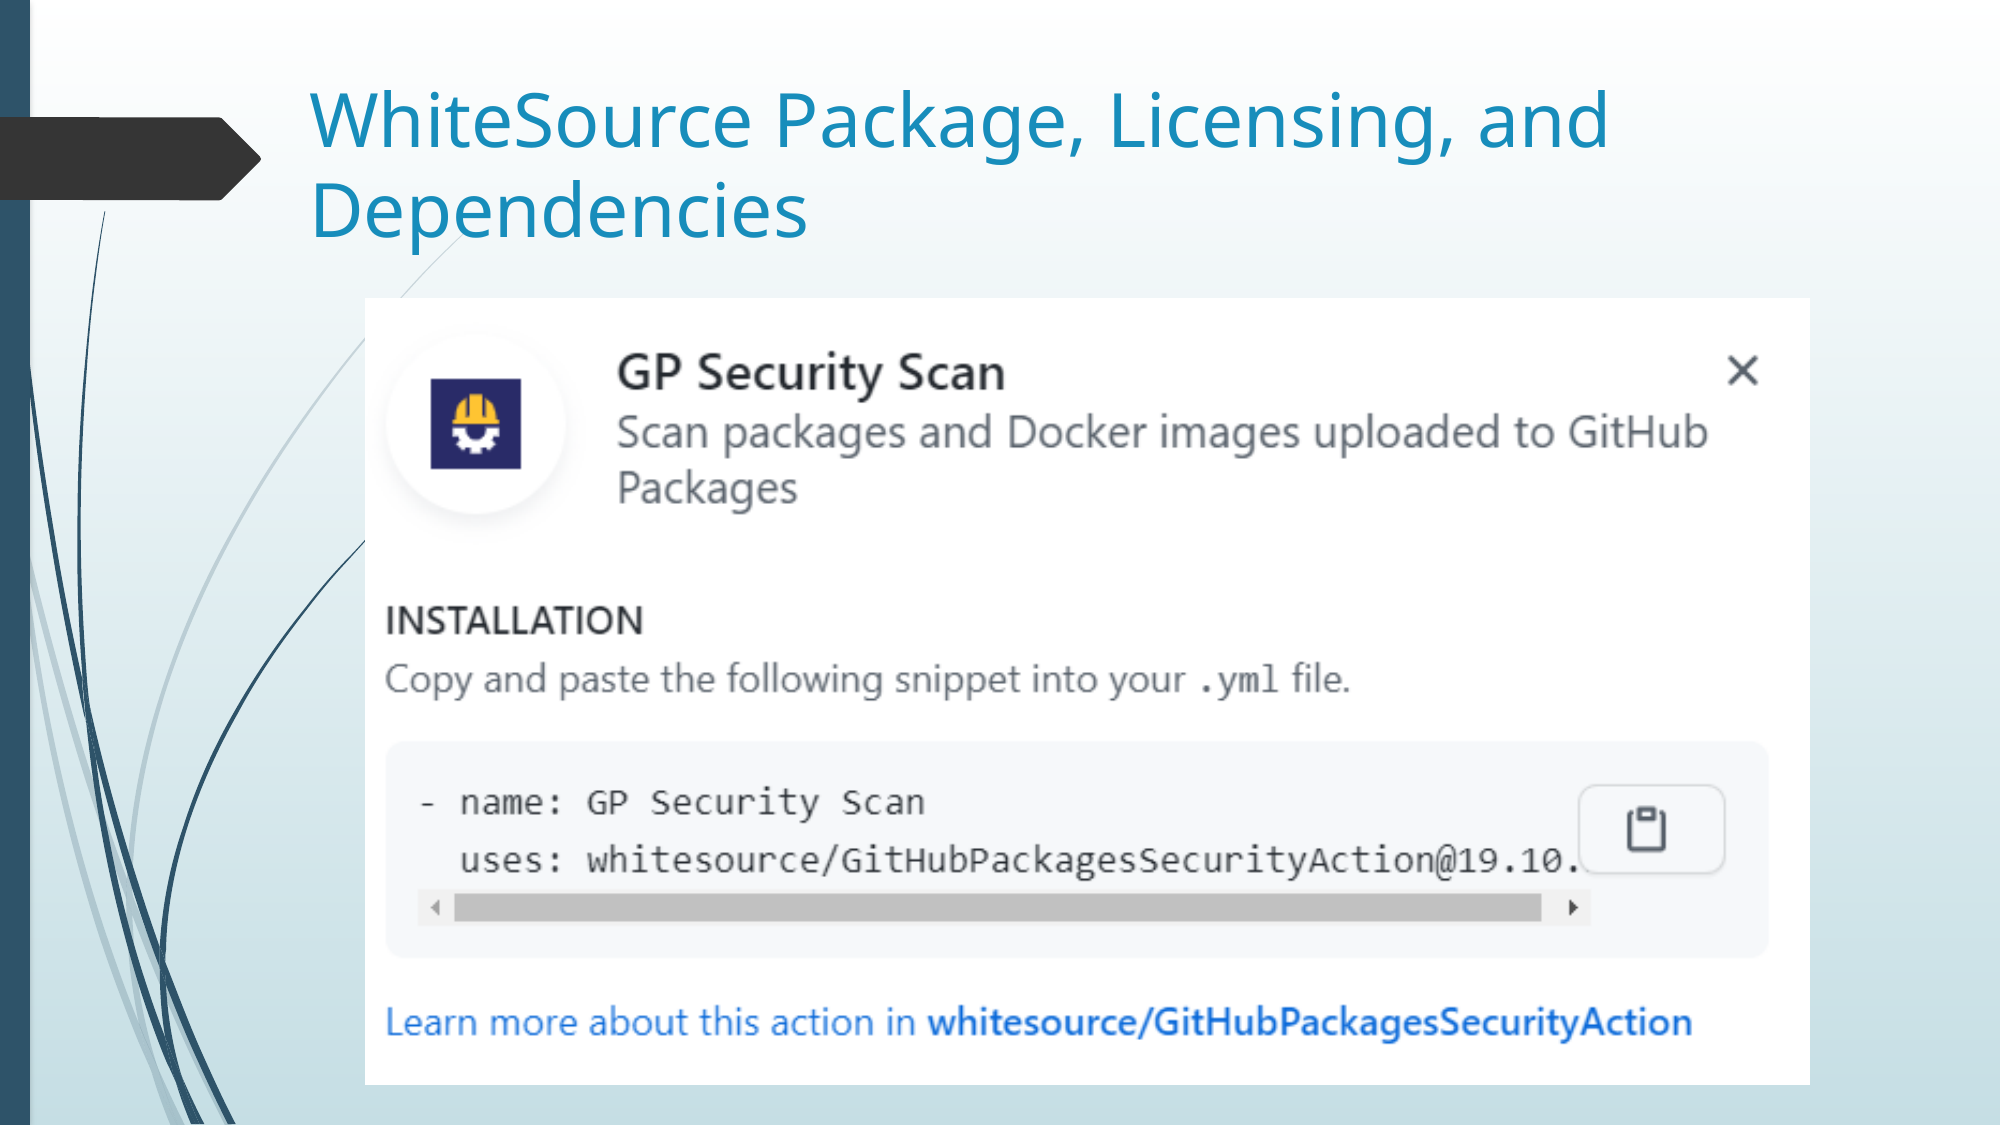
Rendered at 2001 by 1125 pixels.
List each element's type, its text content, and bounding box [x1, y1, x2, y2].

title WhiteSource Package, Licensing, and Dependencies [294, 64, 2000, 275]
picture [365, 297, 1810, 1085]
